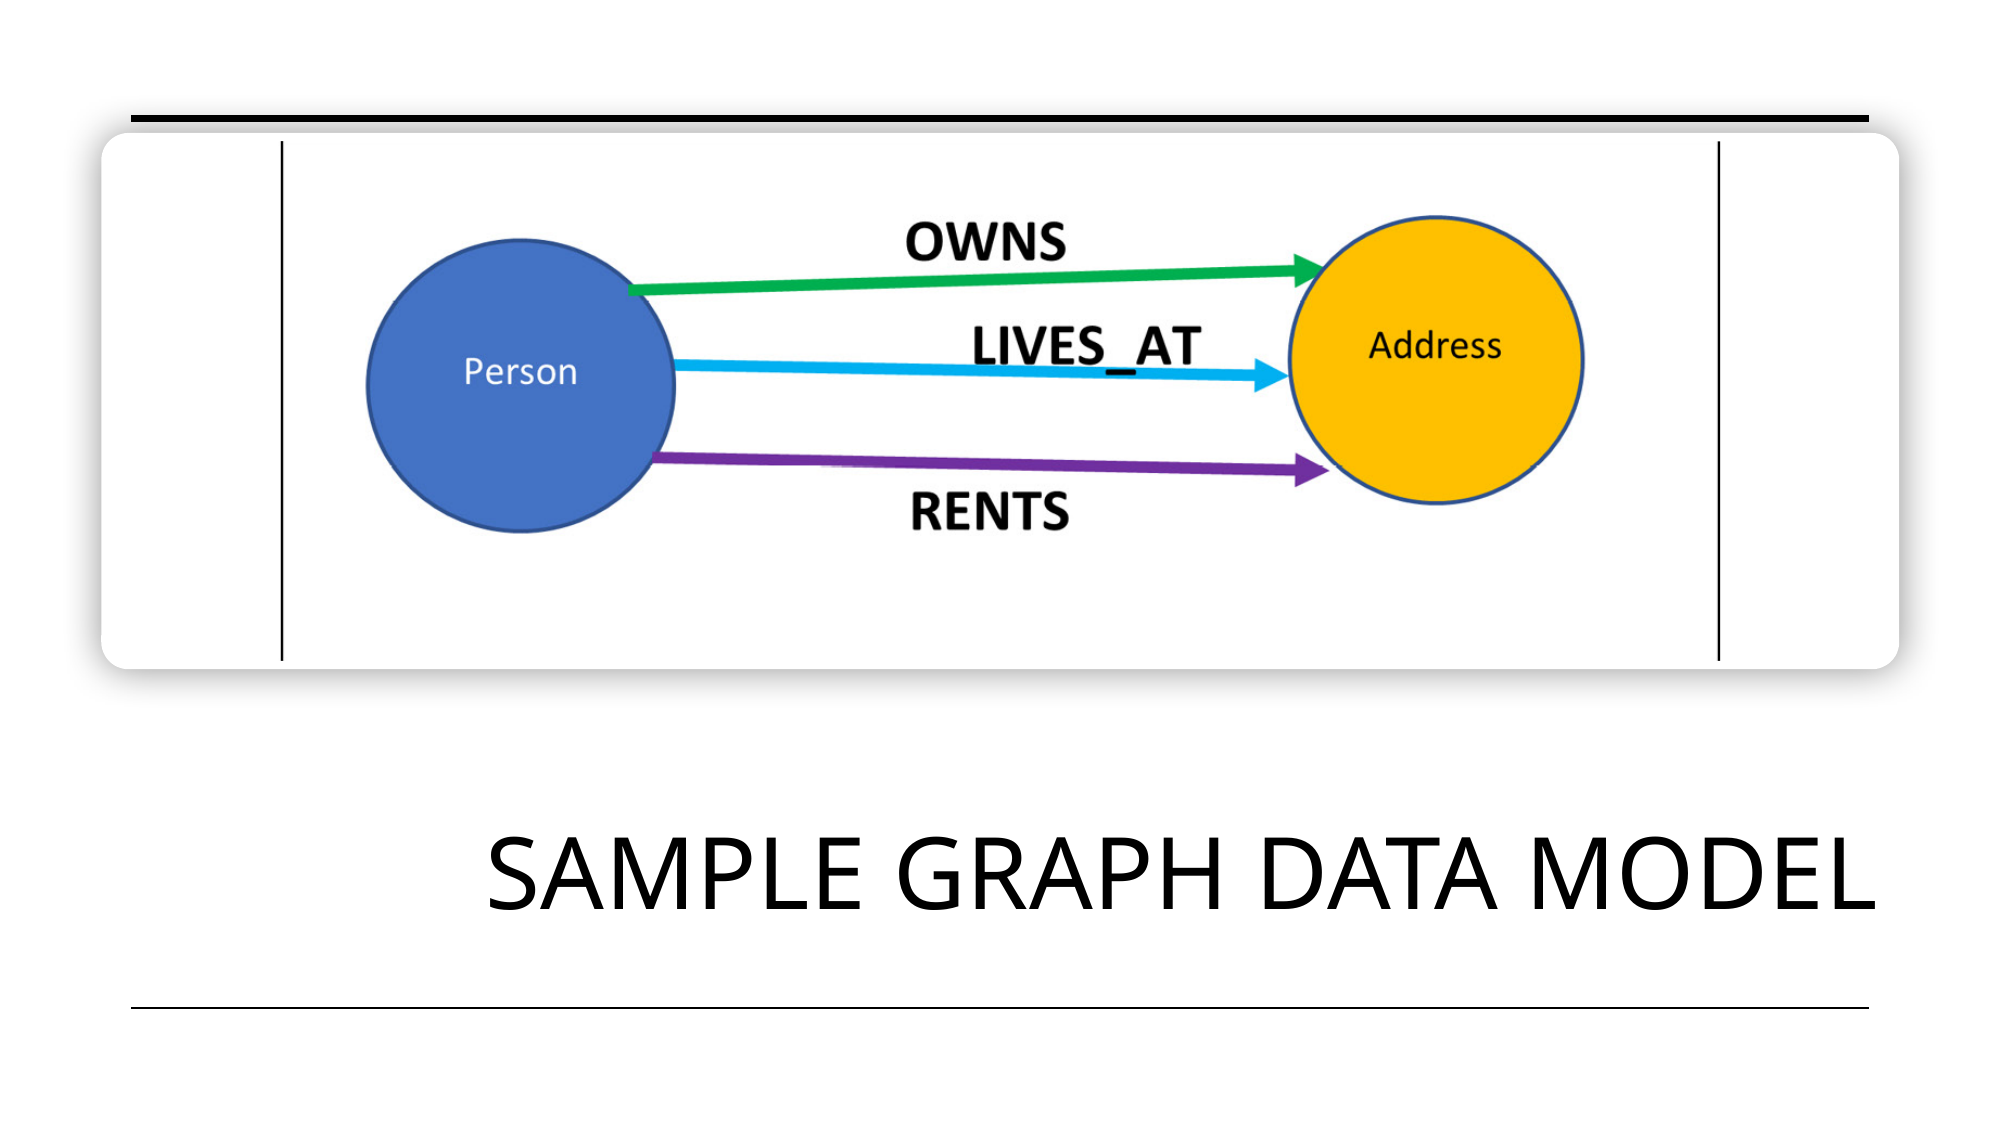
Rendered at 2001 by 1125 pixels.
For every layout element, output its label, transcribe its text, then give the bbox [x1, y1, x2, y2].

picture [105, 137, 1896, 666]
title Sample graph data model [105, 748, 1895, 938]
